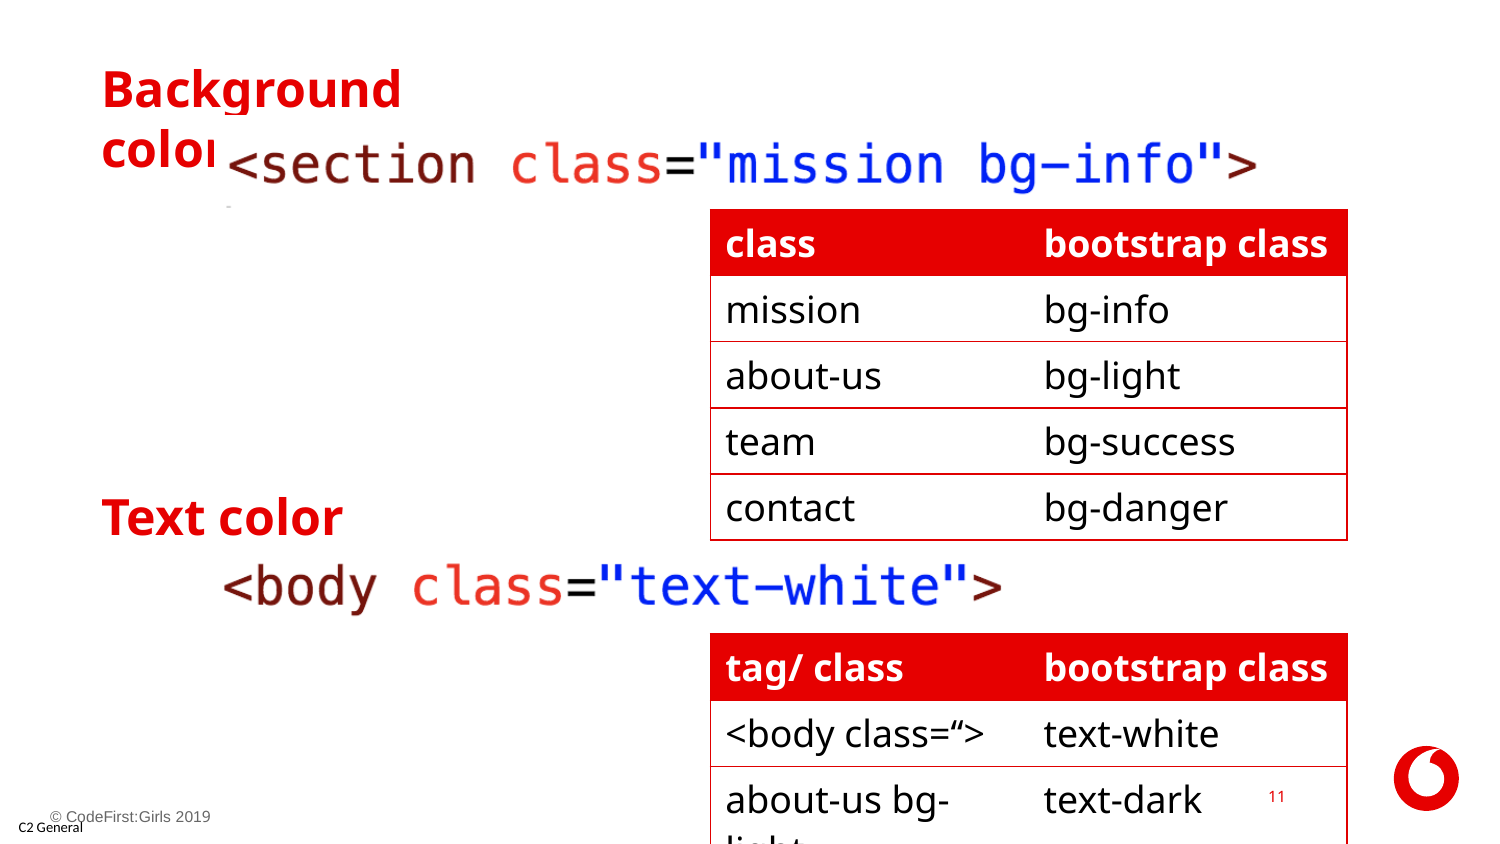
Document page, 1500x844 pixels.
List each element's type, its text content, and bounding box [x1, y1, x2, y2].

table_cell bg-danger [1029, 475, 1346, 539]
table_cell bg-info [1029, 276, 1346, 341]
table_header class [711, 216, 1029, 275]
table_cell <body class=‘‘> [711, 701, 1029, 766]
table_cell contact [711, 475, 1029, 539]
table_cell about-us [711, 342, 1029, 407]
table_cell text-dark [1029, 767, 1346, 844]
table_header tag/ class [711, 635, 1029, 700]
table_cell team [711, 409, 1029, 473]
picture [213, 115, 1298, 208]
table_cell mission [711, 276, 1029, 341]
table_cell text-white [1029, 701, 1346, 766]
table_header bootstrap class [1029, 210, 1346, 275]
text_box Text color [90, 474, 493, 585]
table_cell about-us bg-light [711, 767, 1029, 844]
picture [213, 543, 1029, 626]
table_cell bg-success [1029, 409, 1346, 473]
table_cell bg-light [1029, 342, 1346, 407]
title Background color [90, 46, 493, 157]
table_header bootstrap class [1029, 635, 1346, 700]
